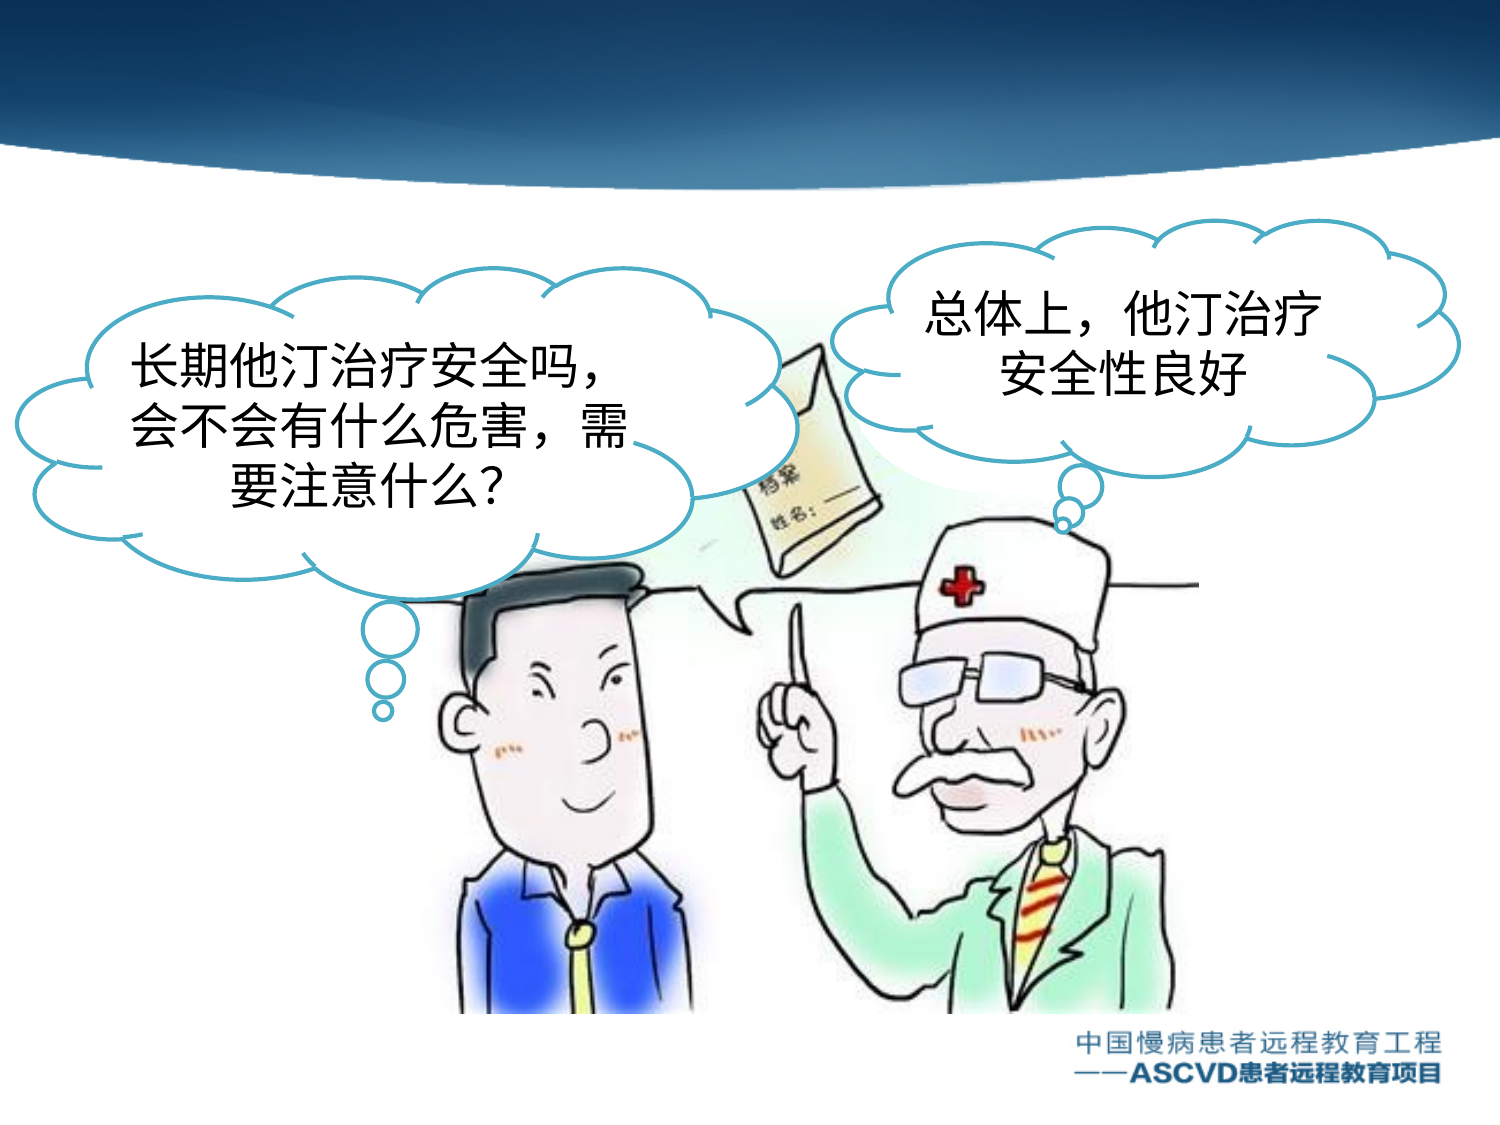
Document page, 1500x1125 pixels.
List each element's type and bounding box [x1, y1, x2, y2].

text_box [395, 300, 1199, 1014]
picture [0, 0, 1500, 1125]
text_box [16, 268, 798, 721]
text_box [831, 220, 1460, 533]
